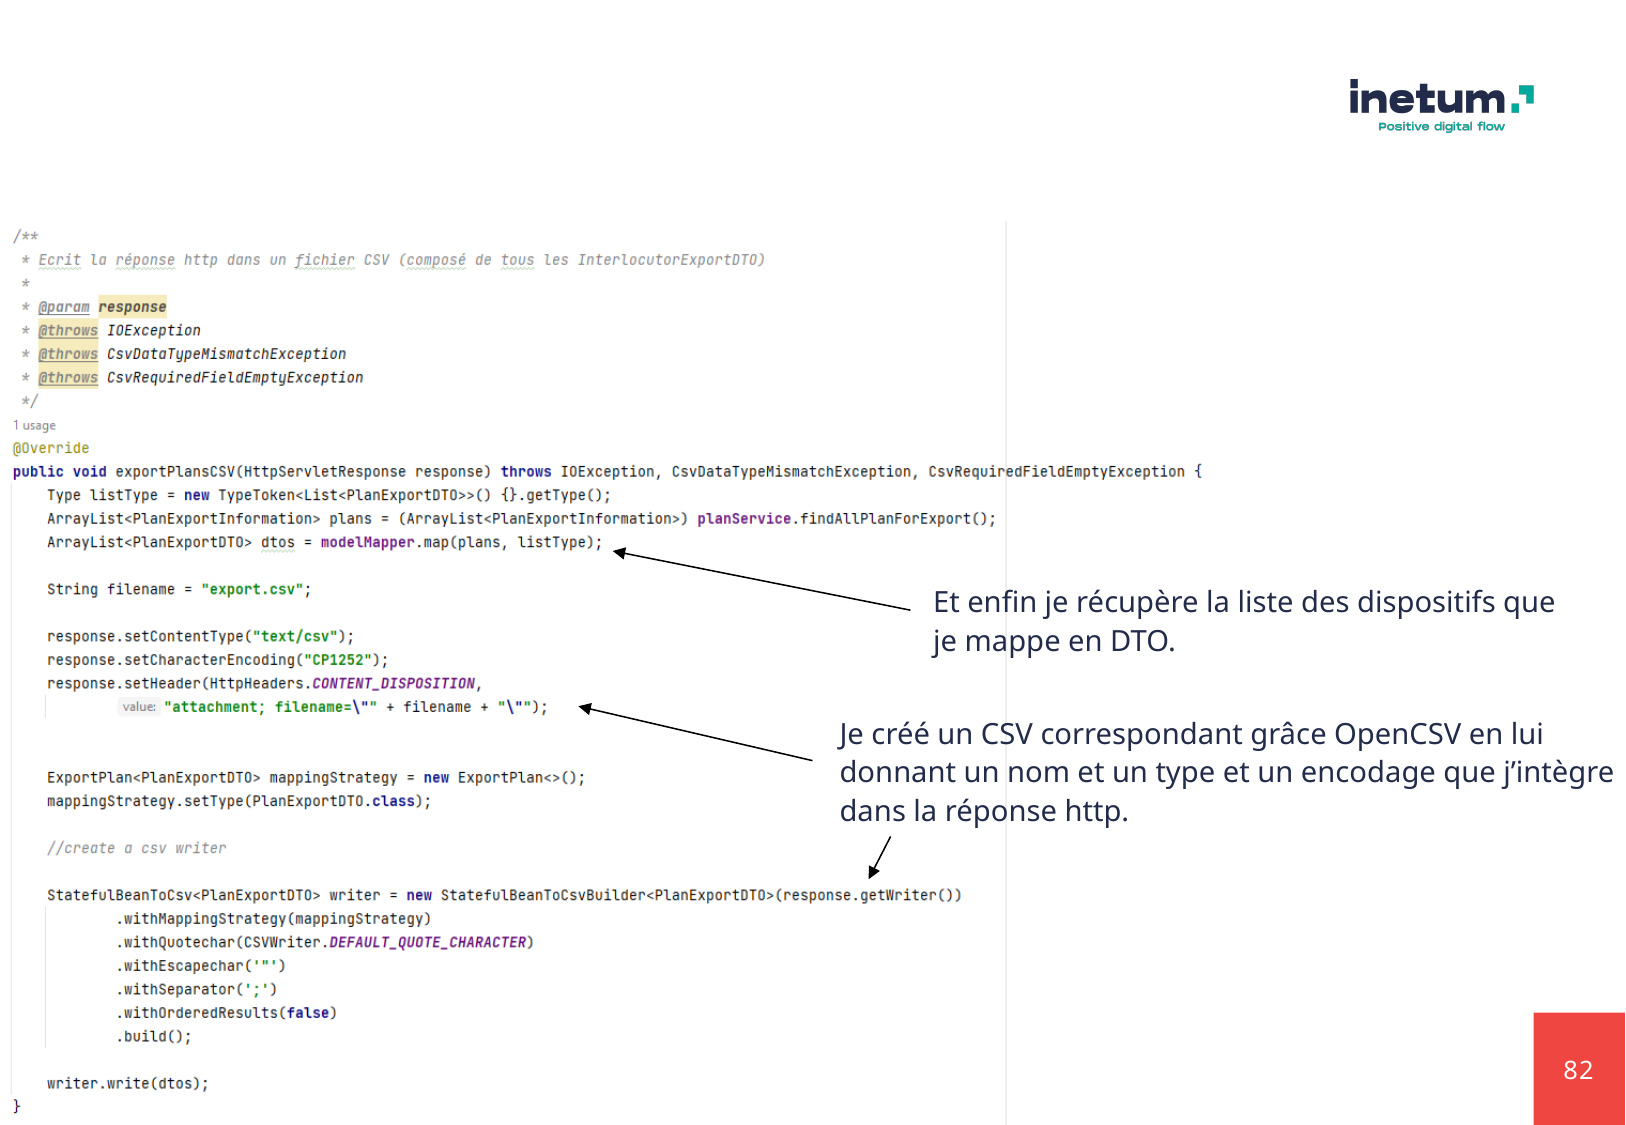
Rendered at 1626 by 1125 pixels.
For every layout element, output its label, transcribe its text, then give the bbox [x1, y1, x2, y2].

list Et enfin je récupère la liste des dispositifs que je mappe en DTO. [1230, 562, 1581, 658]
picture [0, 221, 1226, 1125]
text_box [868, 836, 891, 880]
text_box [612, 550, 911, 611]
picture [1350, 79, 1534, 133]
text_box Je créé un CSV correspondant grâce OpenCSV en lui donnant un nom et un type et un encodage que j’intègre dans la réponse http. [1230, 694, 1625, 828]
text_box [578, 705, 813, 761]
